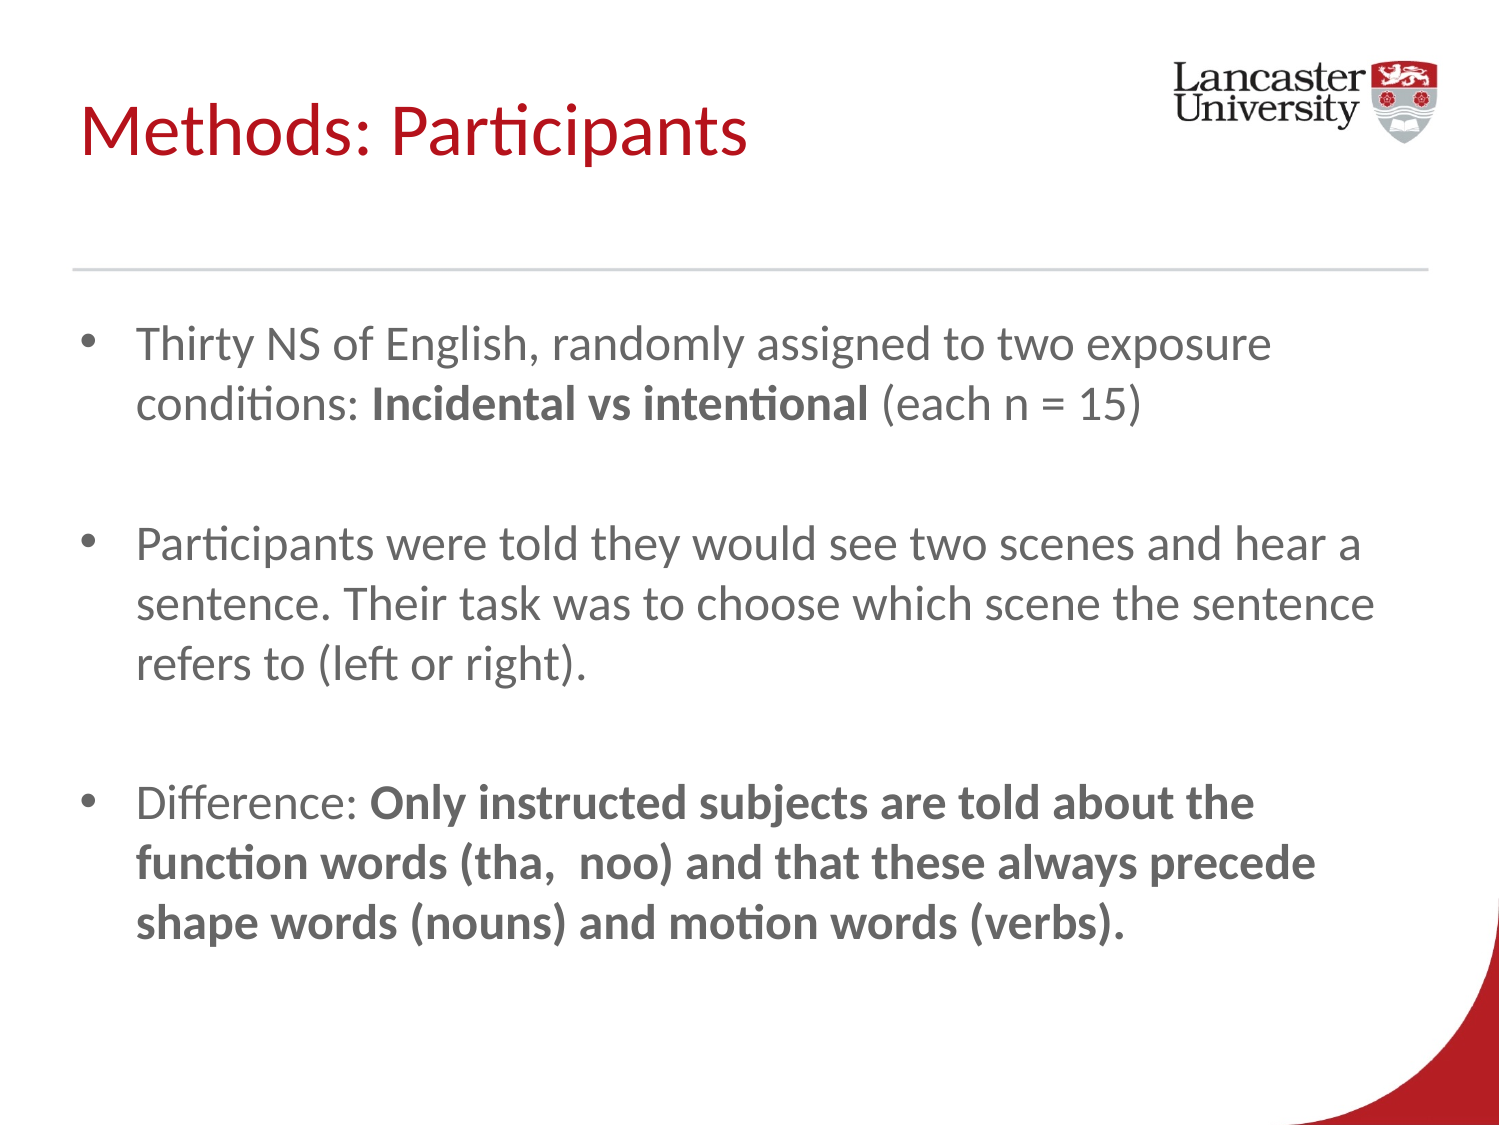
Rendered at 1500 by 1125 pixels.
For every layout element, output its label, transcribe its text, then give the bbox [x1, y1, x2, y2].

list Thirty NS of English, randomly assigned to two exposure conditions: Incidental vs intentional (each n = 15) Participants were told they would see two scenes and hear a sentence. Their task was to choose which scene the sentence refers to (left or right). Difference: Only instructed subjects are told about the function words (tha, noo) and that these always precede shape words (nouns) and motion words (verbs). [64, 302, 1447, 1083]
title Methods: Participants [64, 90, 1176, 279]
picture [0, 0, 1499, 1125]
